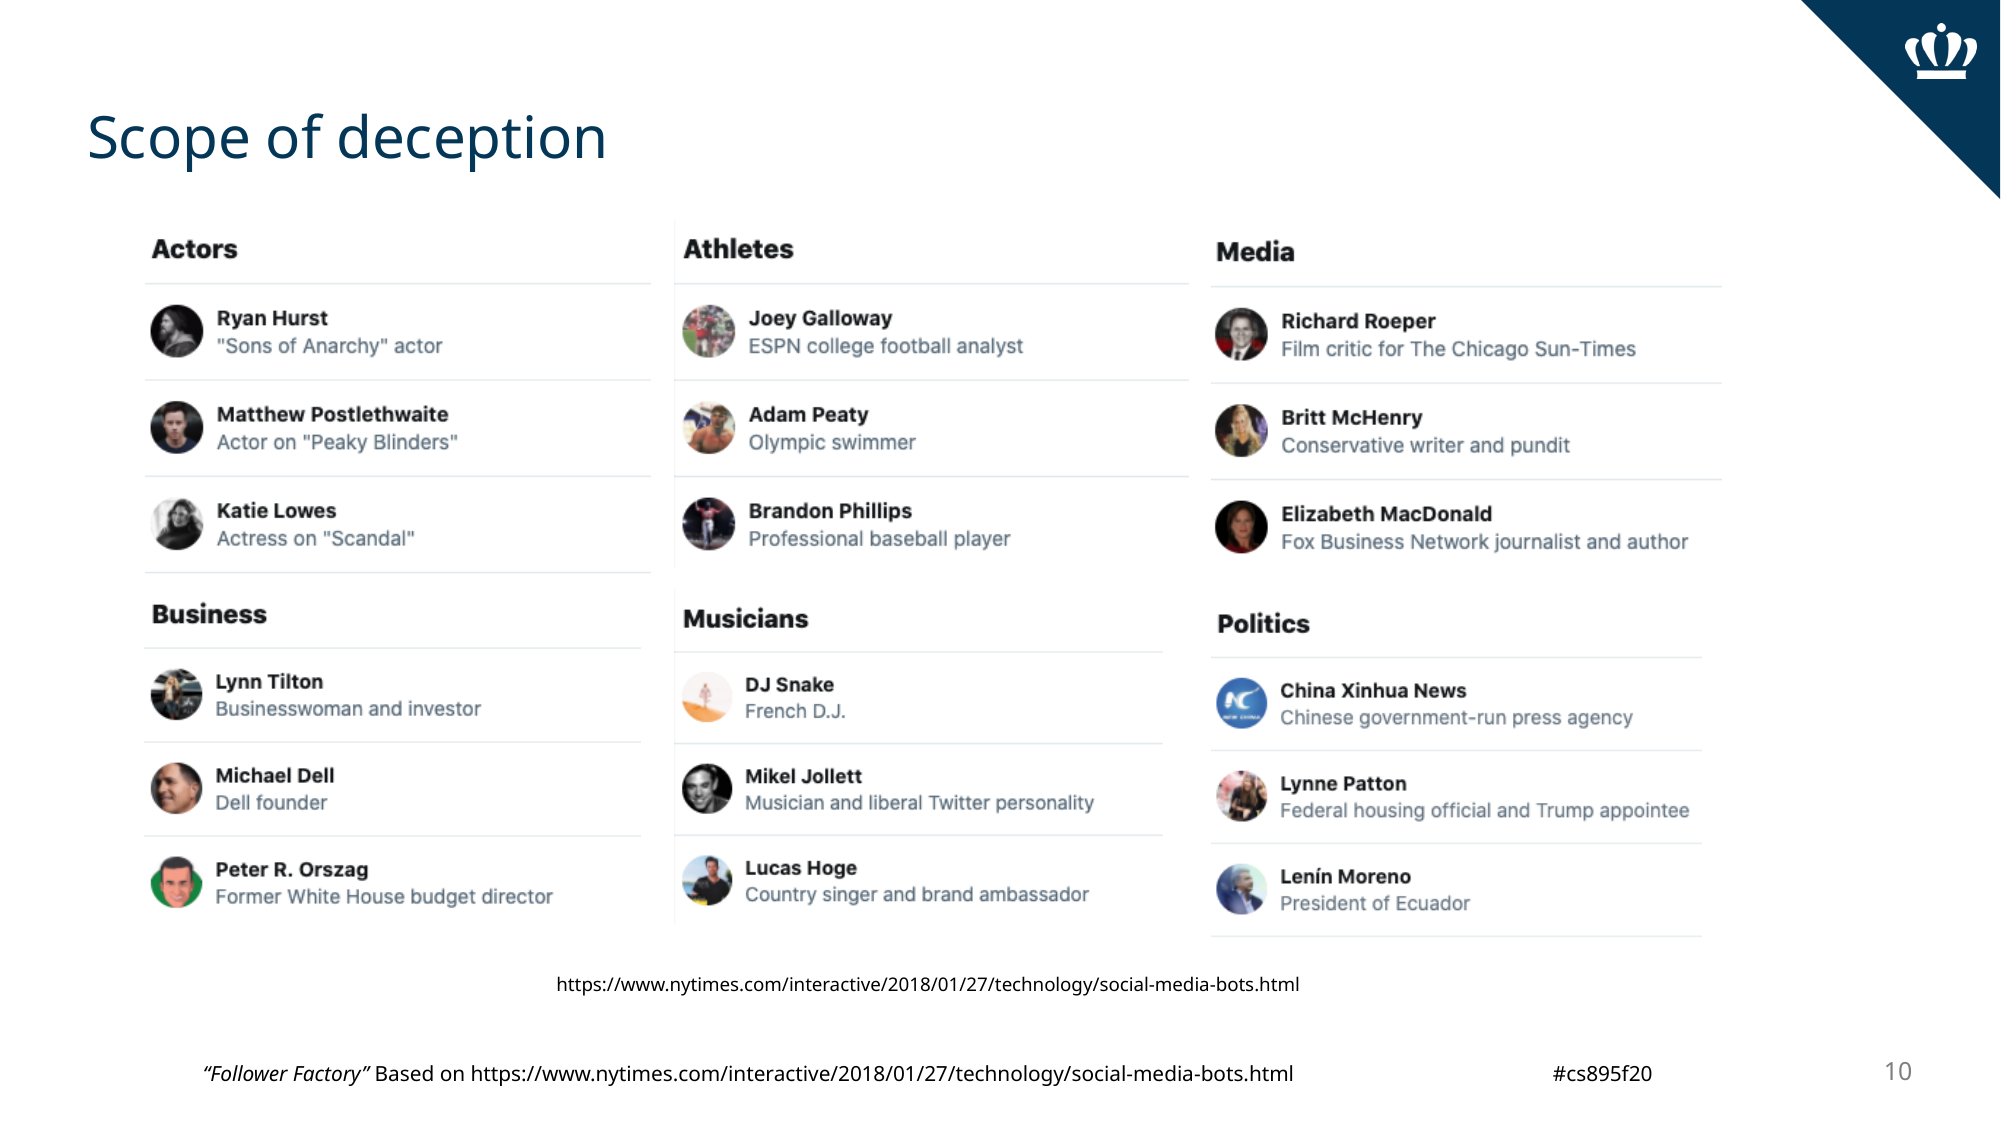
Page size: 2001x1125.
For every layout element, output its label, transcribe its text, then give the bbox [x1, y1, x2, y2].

title Scope of deception [72, 59, 1928, 220]
picture [1905, 23, 1977, 79]
text_box “Follower Factory” Based on https://www.nytimes.com/interactive/2018/01/27/technology/social-media-bots.html #cs895f20 [0, 1042, 1856, 1103]
picture [673, 588, 1163, 926]
picture [144, 585, 641, 929]
picture [673, 218, 1189, 568]
picture [133, 218, 652, 575]
picture [1211, 595, 1702, 940]
text_box https://www.nytimes.com/interactive/2018/01/27/technology/social-media-bots.html [361, 957, 1495, 1010]
slide_number ‹#› [1856, 1042, 1928, 1103]
picture [1211, 219, 1722, 575]
